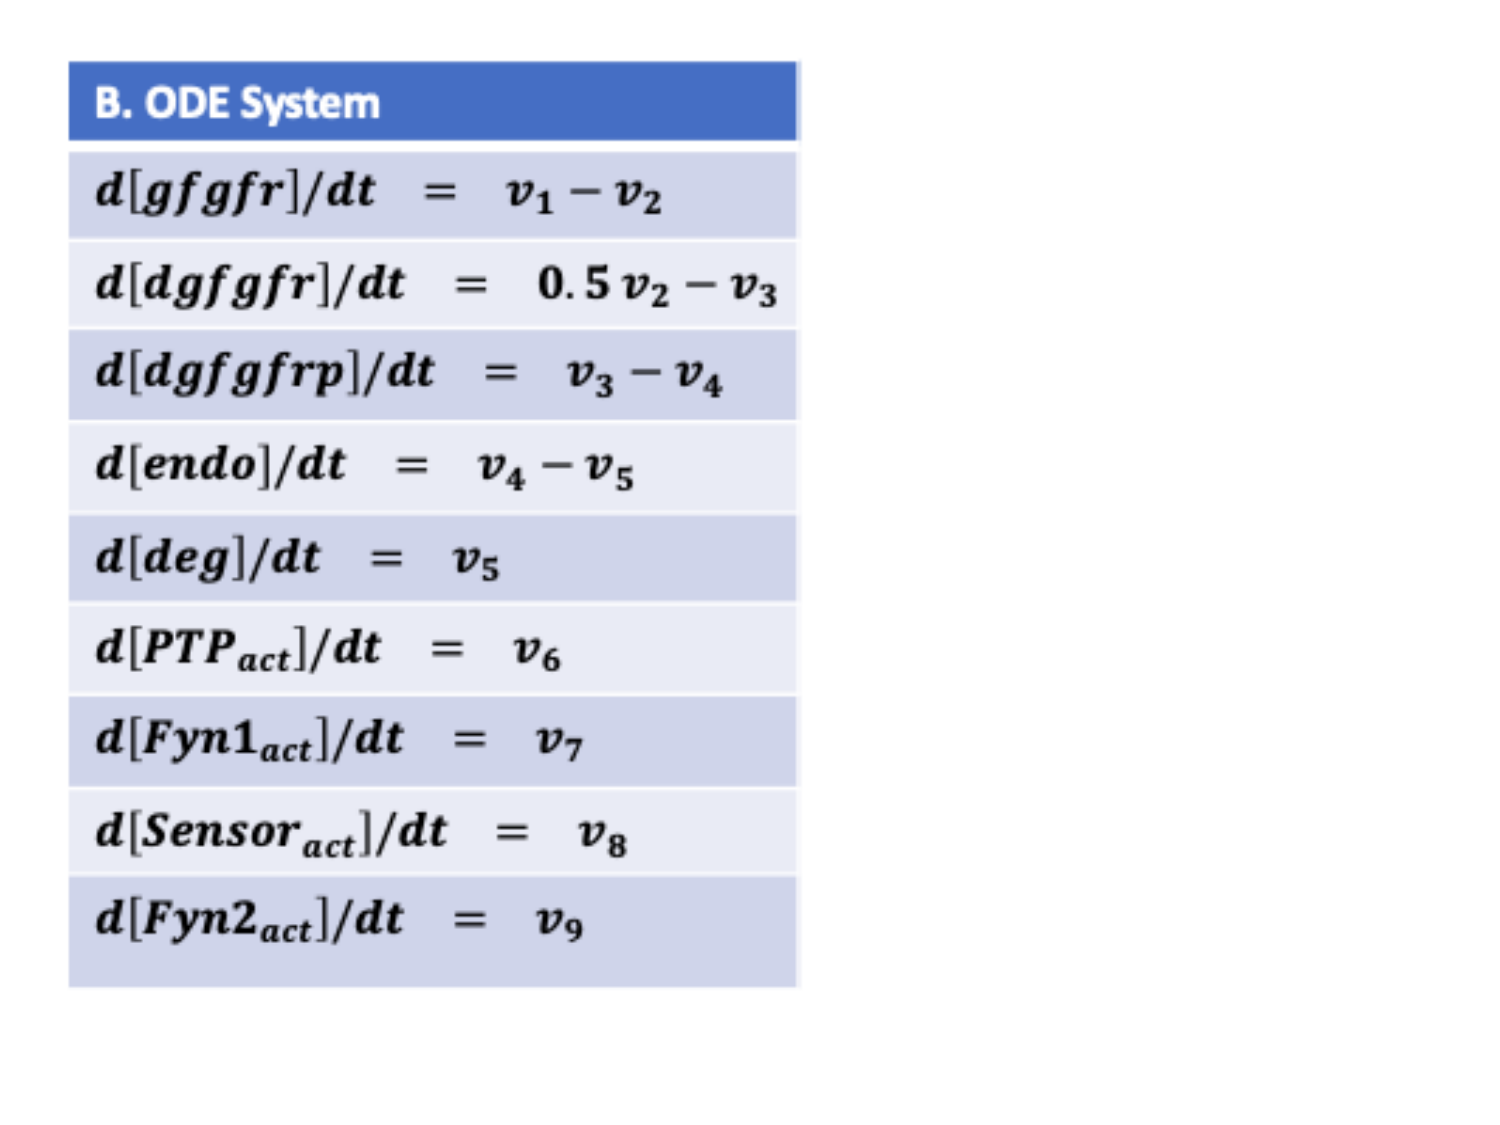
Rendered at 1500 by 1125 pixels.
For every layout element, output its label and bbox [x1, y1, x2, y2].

picture [49, 37, 826, 1005]
